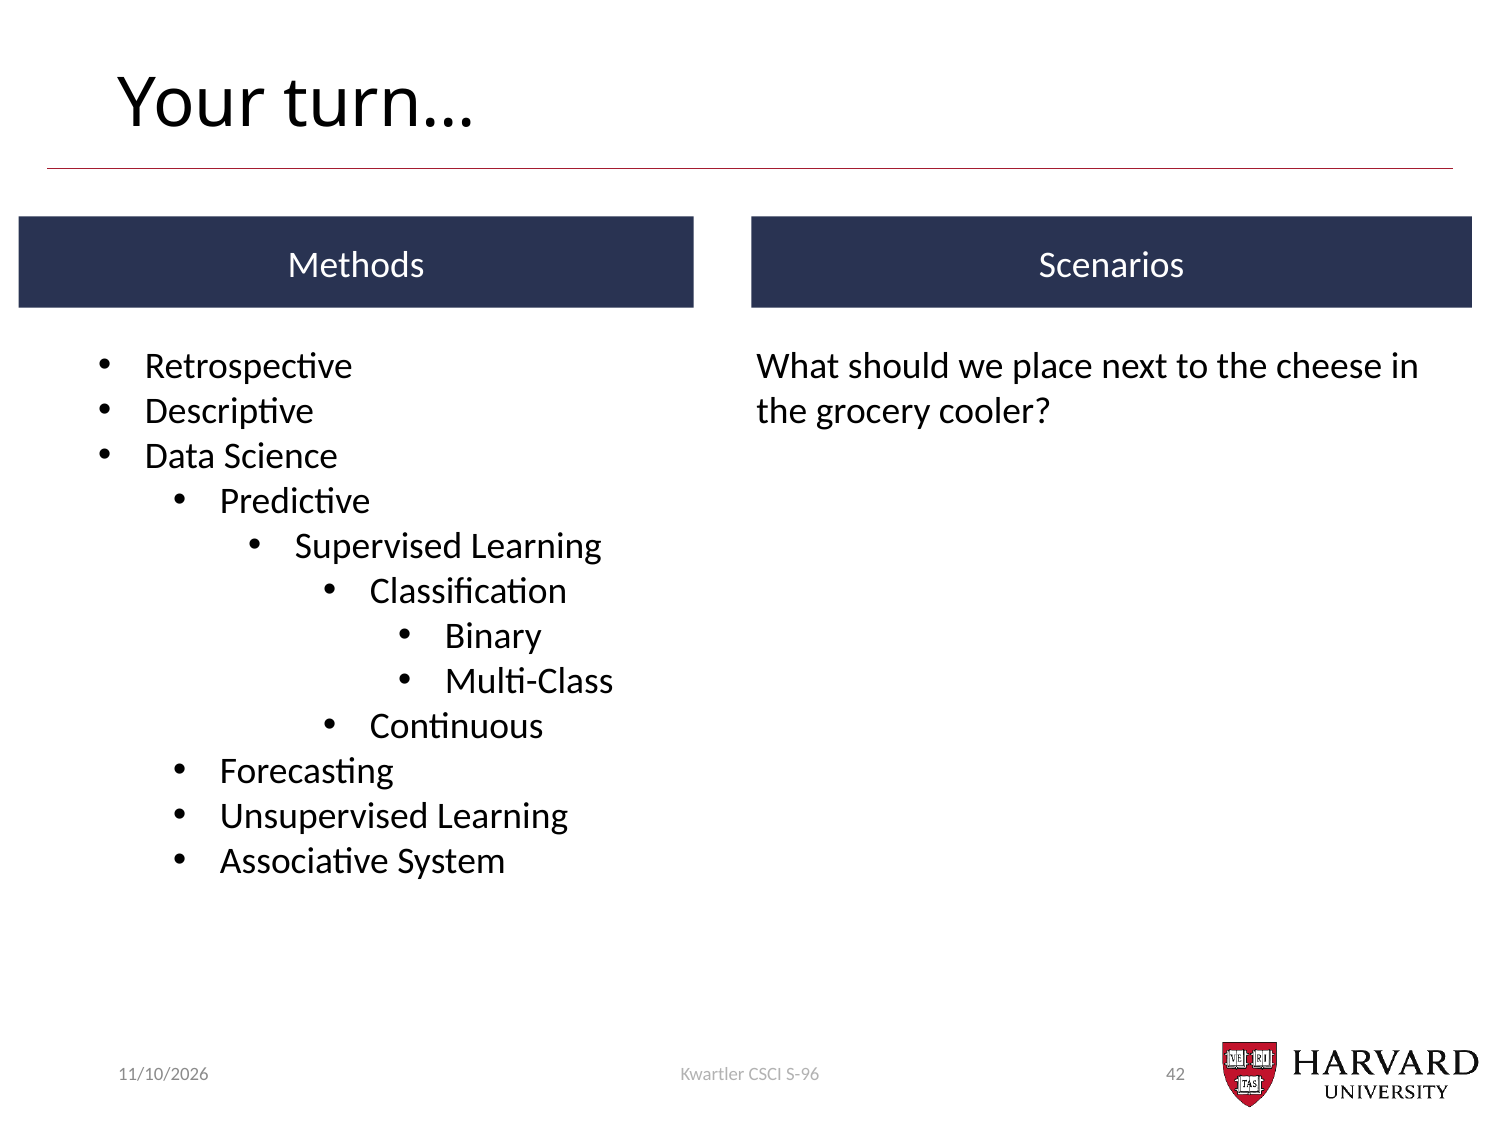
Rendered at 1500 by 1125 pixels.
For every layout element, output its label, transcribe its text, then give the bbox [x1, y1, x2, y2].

text_box Retrospective Descriptive Data Science Predictive Supervised Learning Classification Binary Multi-Class Continuous Forecasting Unsupervised Learning Associative System [83, 334, 629, 934]
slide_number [103, 1042, 441, 1103]
text_box What should we place next to the cheese in the grocery cooler? [741, 334, 1488, 439]
picture [1200, 1024, 1500, 1125]
slide_number 42 [1059, 1042, 1200, 1103]
footer Kwartler CSCI S-96 [496, 1042, 1004, 1103]
text_box Scenarios [750, 215, 1473, 309]
text_box Methods [18, 215, 695, 309]
title Your turn… [103, 59, 1397, 157]
